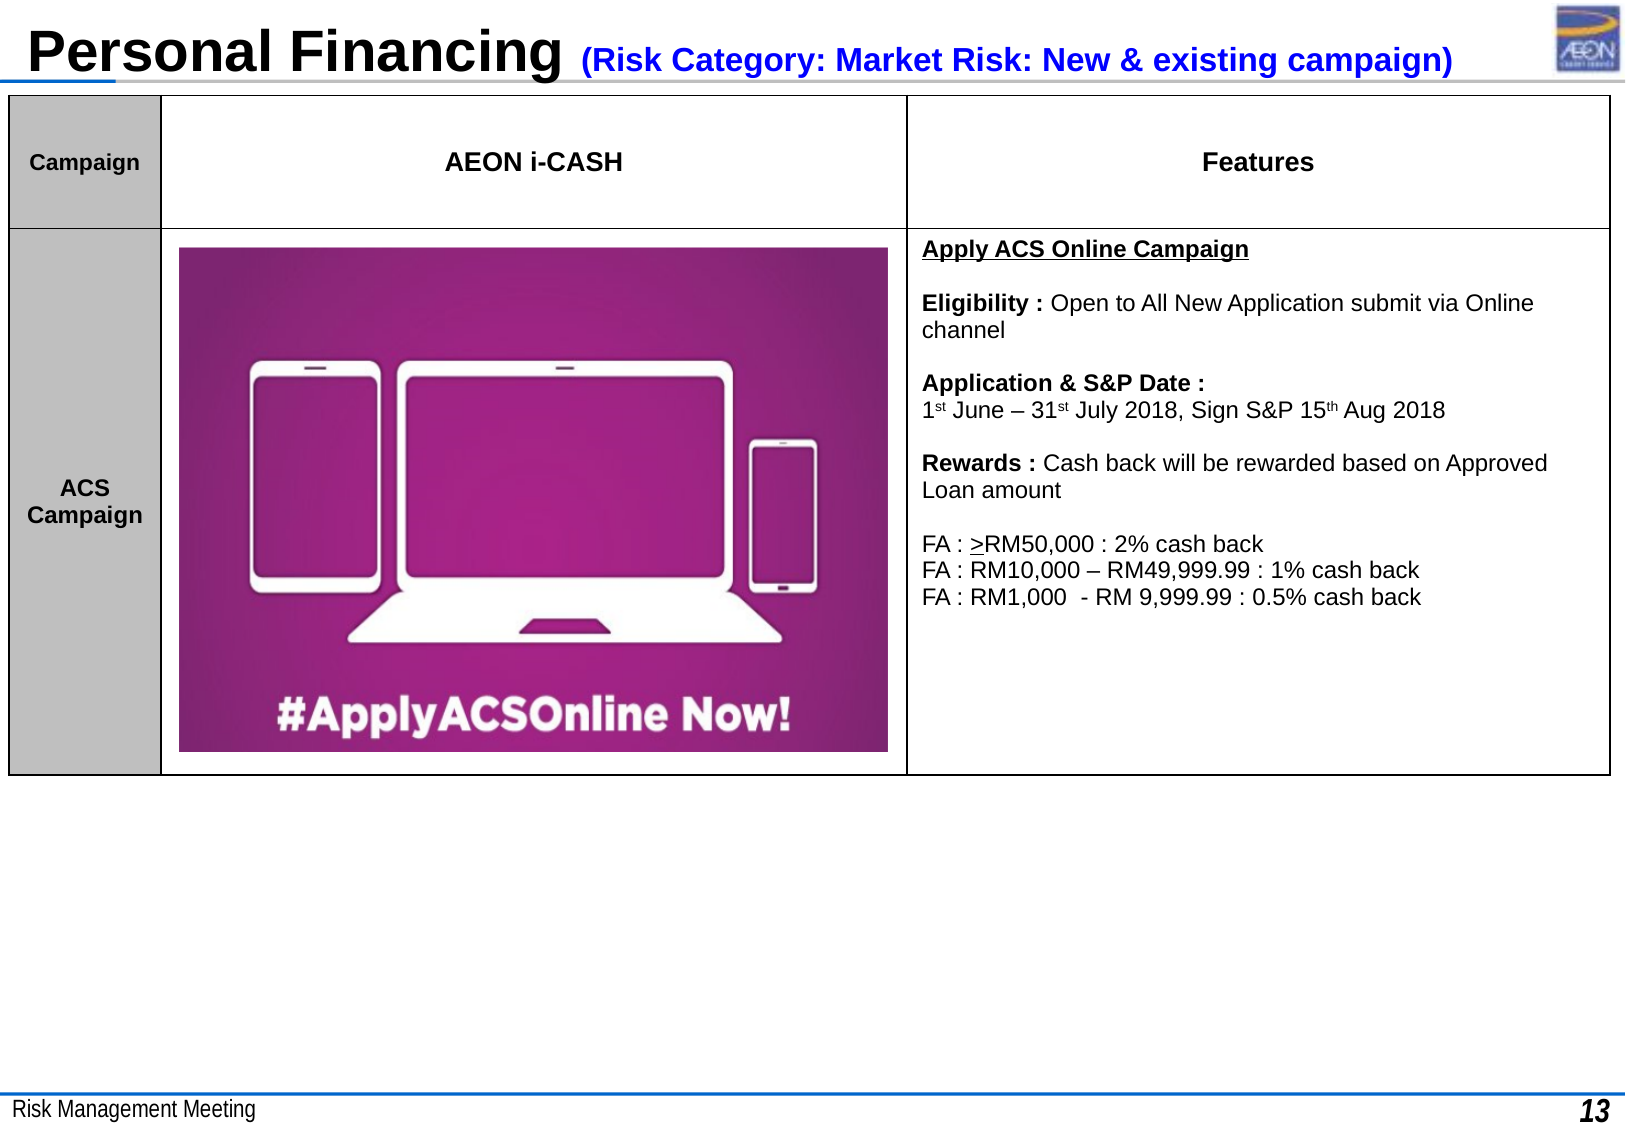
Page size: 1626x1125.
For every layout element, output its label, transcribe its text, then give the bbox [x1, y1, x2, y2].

table_header Features [908, 96, 1609, 228]
picture [174, 243, 896, 752]
table_cell [162, 229, 906, 774]
picture [1551, 3, 1626, 78]
text_box Personal Financing (Risk Category: Market Risk: New & existing campaign) [12, 12, 1575, 93]
table_cell Apply ACS Online Campaign Eligibility : Open to All New Application submit via Online channel Application & S&P Date : 1st June – 31st July 2018, Sign S&P 15th Aug 2018 Rewards : Cash back will be rewarded based on Approved Loan amount FA : >RM50,000 : 2% cash back FA : RM10,000 – RM49,999.99 : 1% cash back FA : RM1,000 - RM 9,999.99 : 0.5% cash back [908, 229, 1609, 774]
table_header Campaign [10, 96, 160, 228]
table_cell ACS Campaign [10, 229, 160, 774]
table_header AEON i-CASH [162, 96, 906, 228]
